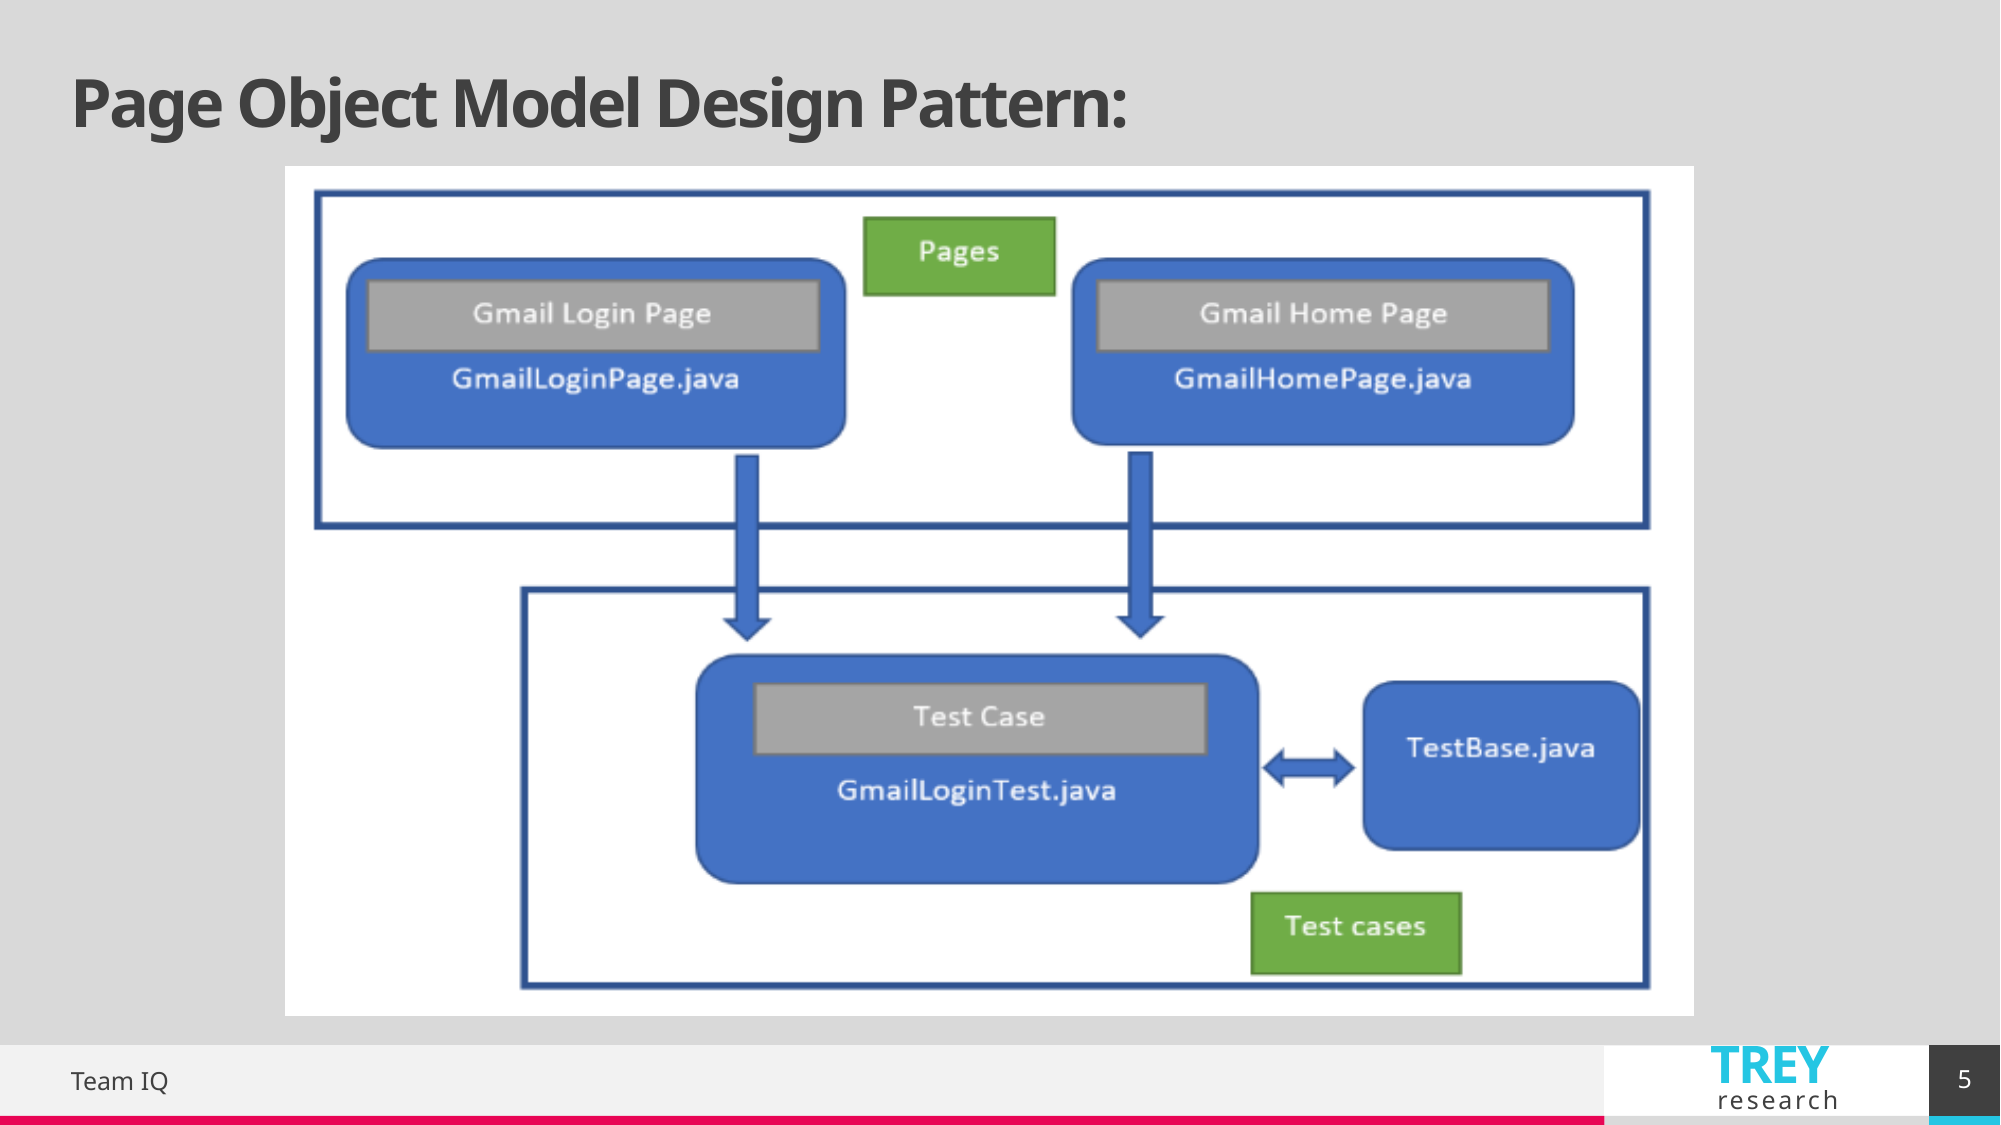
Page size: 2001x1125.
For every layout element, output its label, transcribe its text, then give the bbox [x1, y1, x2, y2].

slide_number 5 [1929, 1046, 2000, 1116]
picture [0, 0, 2000, 1046]
footer Team IQ [70, 1056, 1000, 1105]
